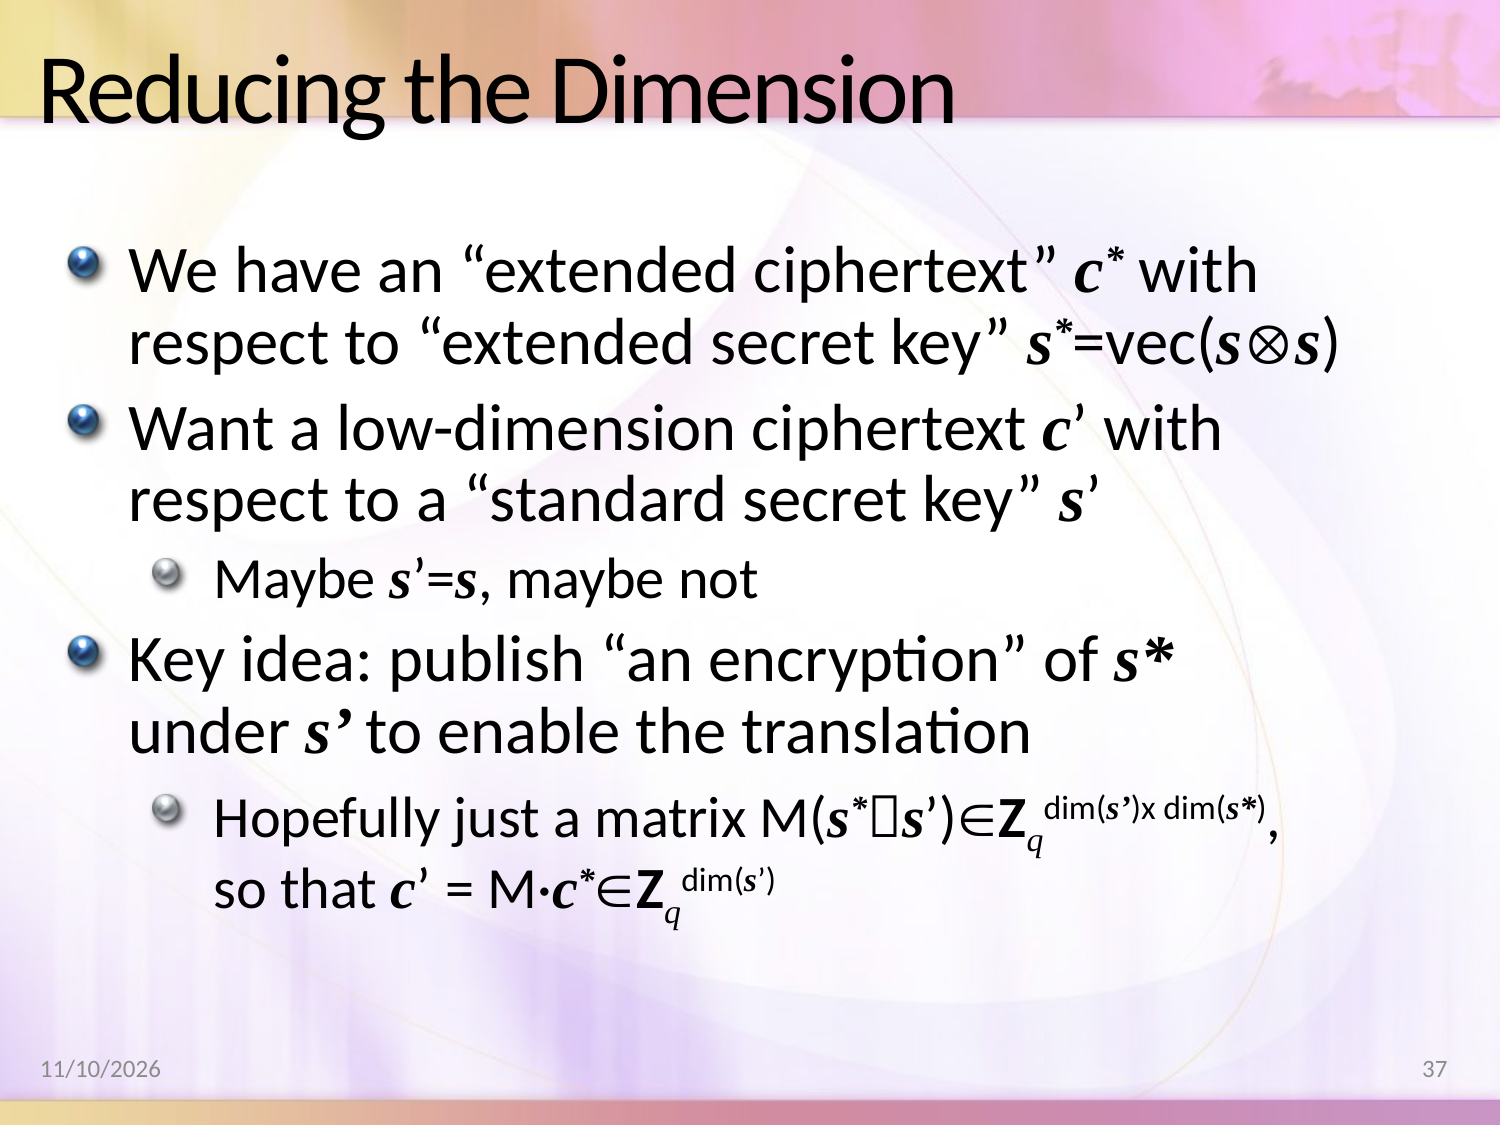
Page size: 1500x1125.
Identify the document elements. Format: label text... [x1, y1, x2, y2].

picture [63, 401, 111, 448]
picture [63, 243, 111, 291]
picture [63, 632, 111, 680]
title Reducing the Dimension [37, 37, 1463, 147]
list We have an “extended ciphertext” c* with respect to “extended secret key” s*=vec(ss) Want a low-dimension ciphertext c’ with respect to a “standard secret key” s’ Maybe s’=s, maybe not Key idea: publish “an encryption” of s* under s’ to enable the translation Hopefully just a matrix M(s*s’)Zqdim(s’)x dim(s*), so that c’ = M·c*Zqdim(s’) [63, 235, 1388, 923]
picture [148, 791, 190, 833]
slide_number 37 [1362, 1037, 1463, 1098]
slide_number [24, 1037, 375, 1098]
picture [148, 555, 190, 597]
